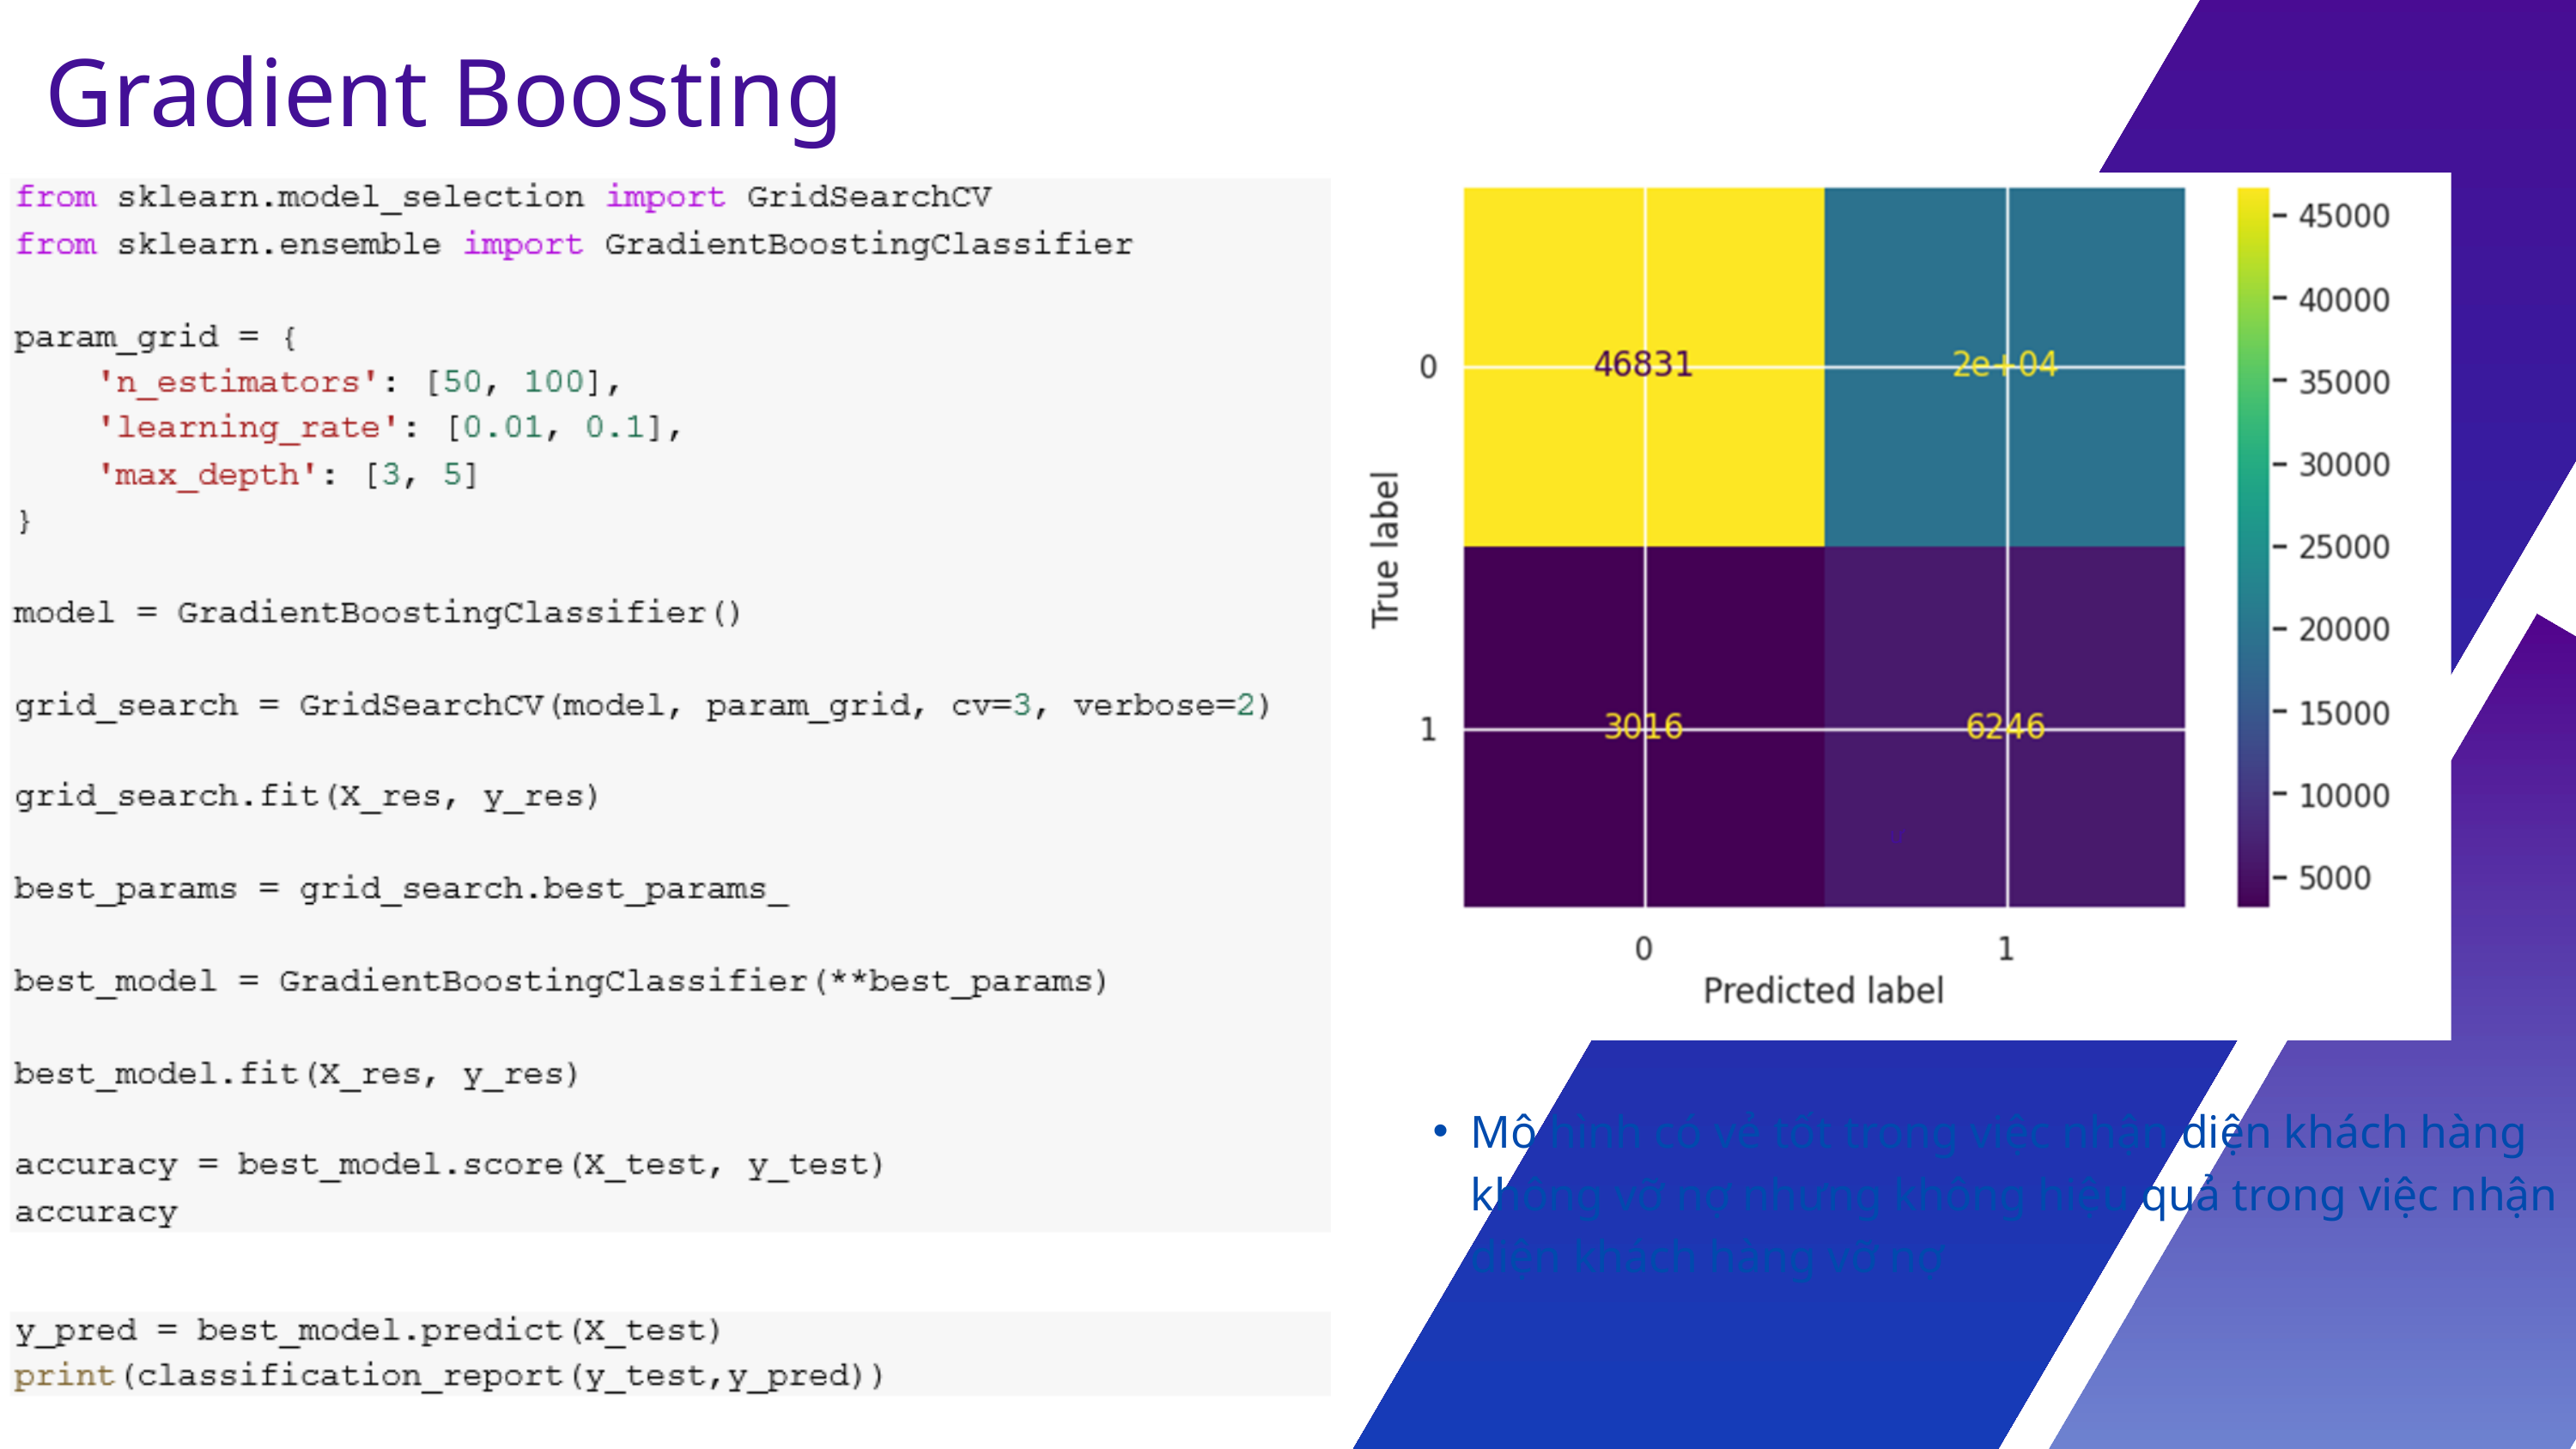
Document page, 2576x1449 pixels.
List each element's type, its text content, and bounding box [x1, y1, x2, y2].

text_box ư [1461, 816, 1753, 848]
text_box Mô hình có vẻ tốt trong việc nhận diện khách hàng không vỡ nợ nhưng không hiệu quả trong việc nhận diện khách hàng vỡ nợ [1394, 1094, 1753, 1282]
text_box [1757, 0, 2315, 1449]
text_box [2321, 173, 2451, 652]
text_box [1343, 173, 1753, 1040]
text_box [2237, 654, 2576, 1449]
text_box [0, 173, 1331, 1431]
text_box Gradient Boosting [45, 39, 1063, 146]
